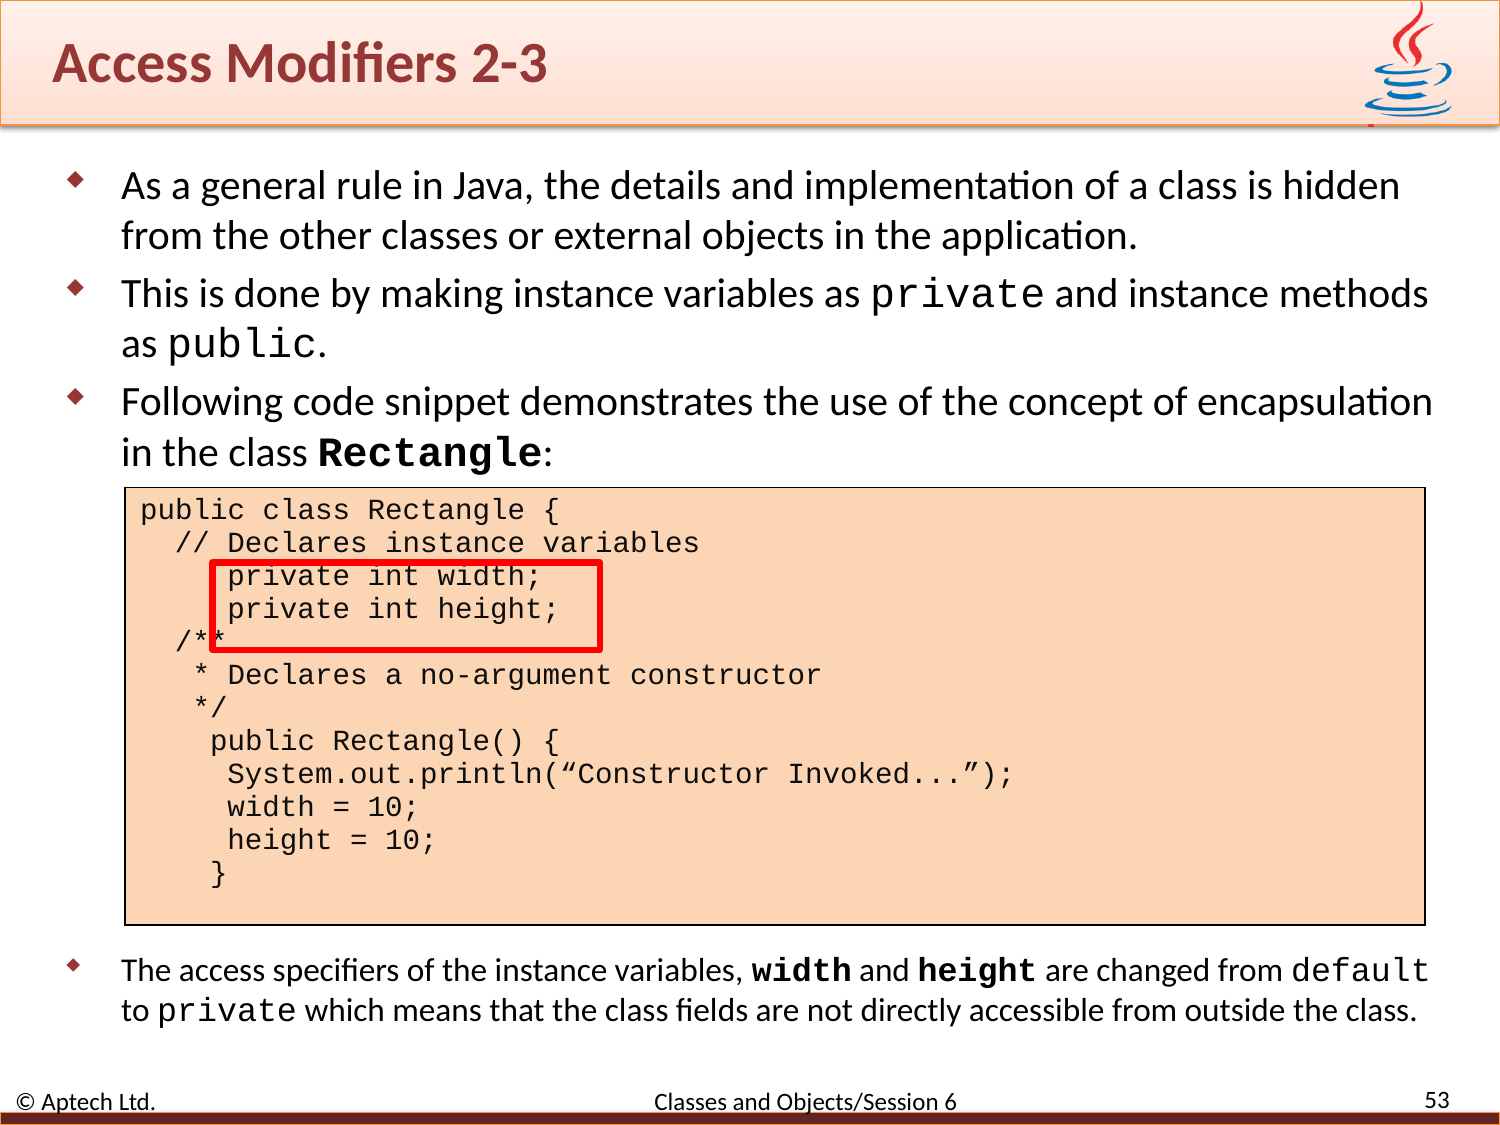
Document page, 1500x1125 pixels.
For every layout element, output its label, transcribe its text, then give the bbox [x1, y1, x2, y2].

slide_number 53 [1337, 1084, 1465, 1113]
list As a general rule in Java, the details and implementation of a class is hidden from the other classes or external objects in the application. This is done by making instance variables as private and instance methods as public. Following code snippet demonstrates the use of the concept of encapsulation in the class Rectangle: The access specifiers of the instance variables, width and height are changed from default to private which means that the class fields are not directly accessible from outside the class. [49, 149, 1463, 1013]
footer © Aptech Ltd. Classes and Objects/Session 6 [0, 1087, 1325, 1113]
table_header public class Rectangle { // Declares instance variables private int width; private int height; /** * Declares a no-argument constructor */ public Rectangle() { System.out.println(“Constructor Invoked...”); width = 10; height = 10; } [126, 488, 1424, 924]
picture [1362, 0, 1454, 127]
text_box [210, 560, 602, 652]
title Access Modifiers 2-3 [37, 24, 1288, 93]
